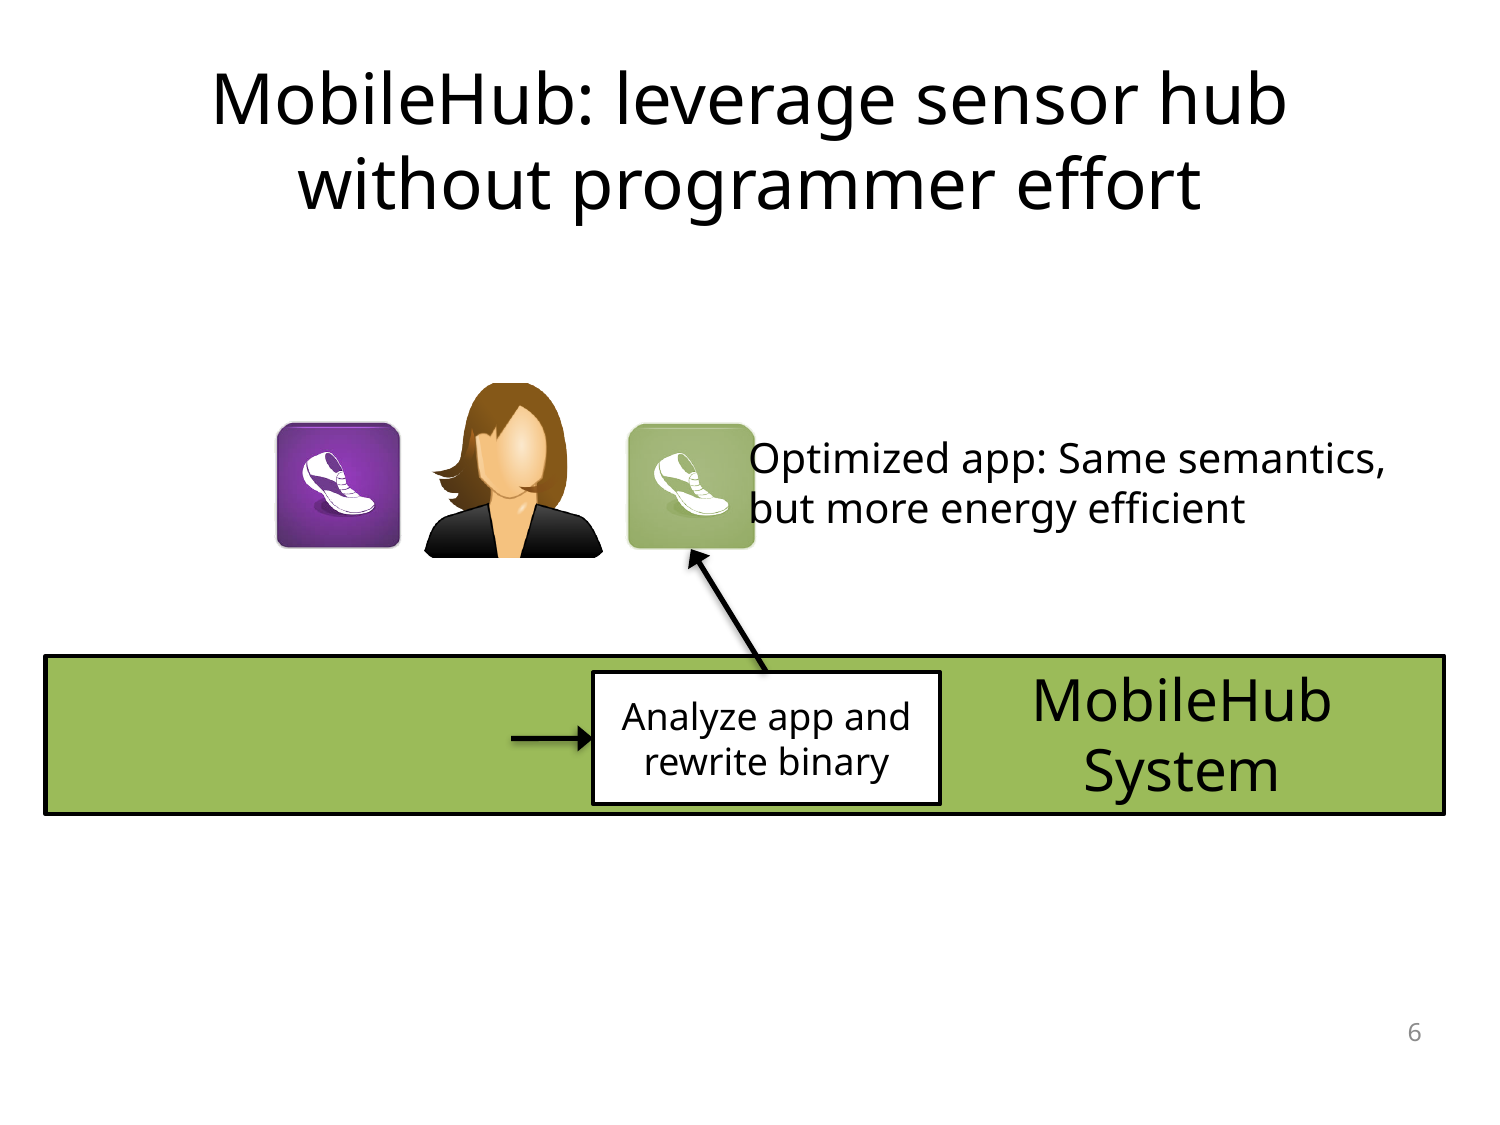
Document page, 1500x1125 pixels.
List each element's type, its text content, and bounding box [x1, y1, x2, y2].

title MobileHub: leverage sensor hub without programmer effort [75, 45, 1425, 233]
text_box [625, 422, 1390, 550]
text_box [690, 548, 767, 673]
picture [274, 421, 402, 549]
slide_number 6 [1086, 1003, 1437, 1063]
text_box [45, 655, 1445, 815]
picture [424, 383, 603, 558]
